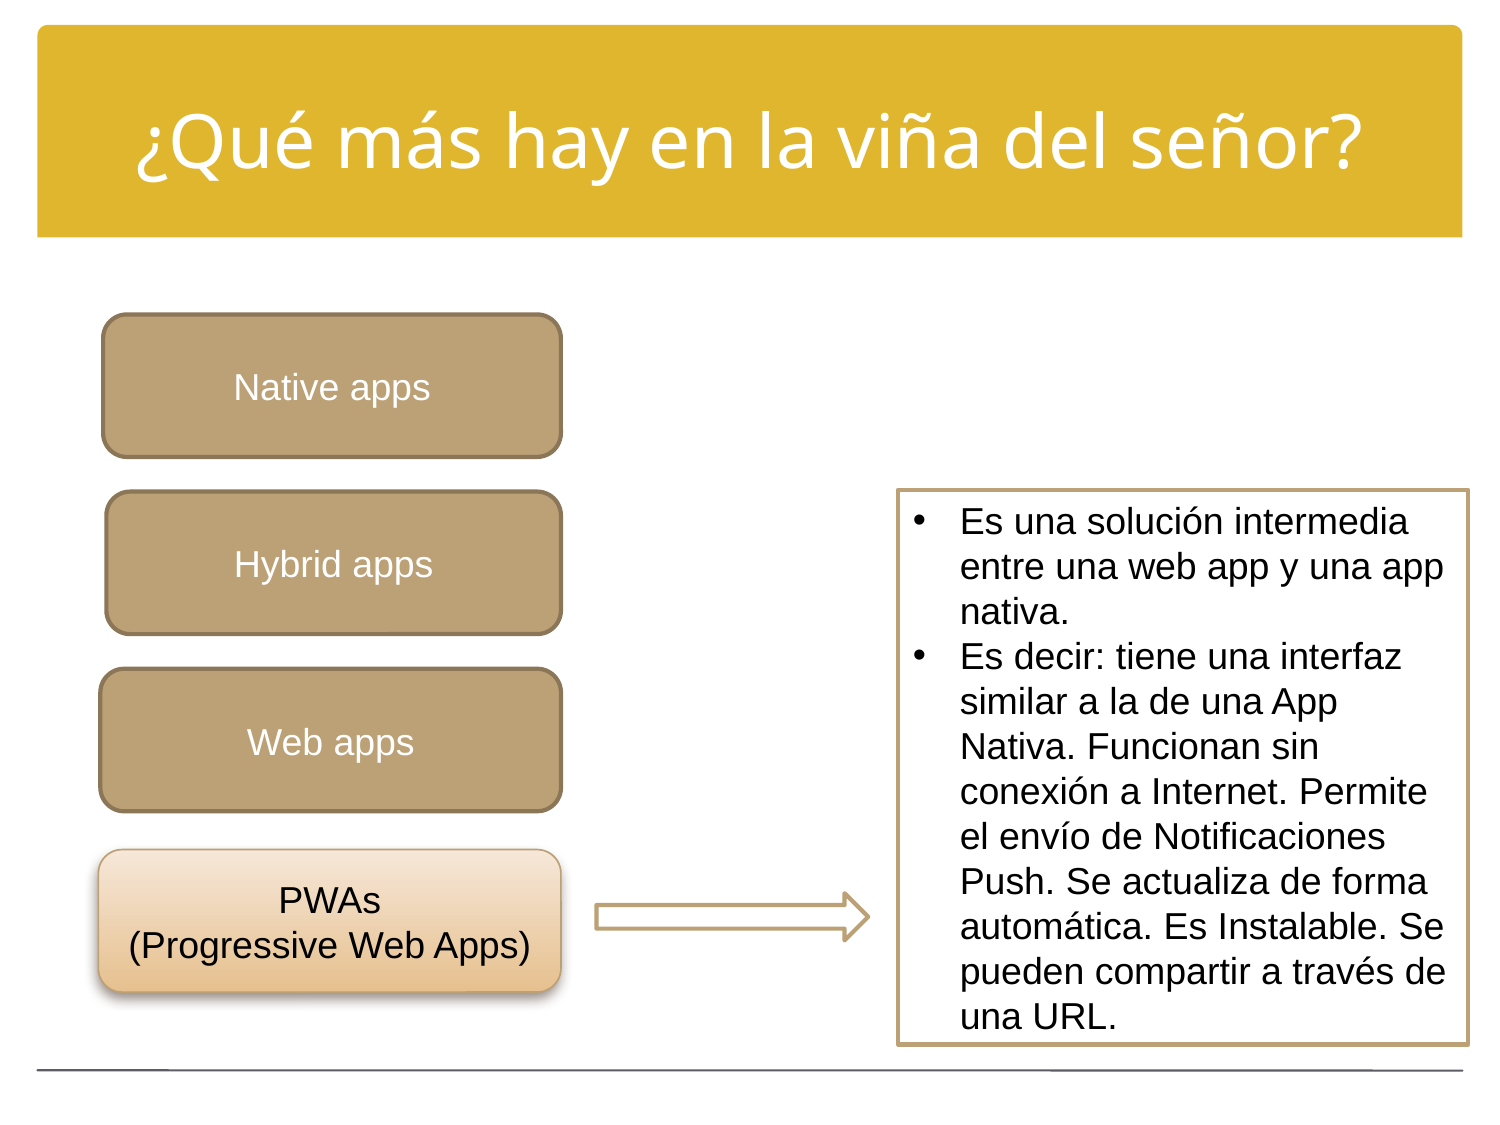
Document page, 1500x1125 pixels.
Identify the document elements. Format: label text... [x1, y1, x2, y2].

text_box Es una solución intermedia entre una web app y una app nativa. Es decir: tiene una interfaz similar a la de una App Nativa. Funcionan sin conexión a Internet. Permite el envío de Notificaciones Push. Se actualiza de forma automática. Es Instalable. Se pueden compartir a través de una URL. [896, 488, 1470, 1047]
text_box Hybrid apps [104, 489, 564, 637]
title ¿Qué más hay en la viña del señor? [50, 45, 1450, 233]
text_box [594, 891, 871, 943]
text_box PWAs (Progressive Web Apps) [97, 848, 562, 993]
text_box Native apps [101, 312, 564, 460]
text_box Web apps [98, 666, 564, 814]
